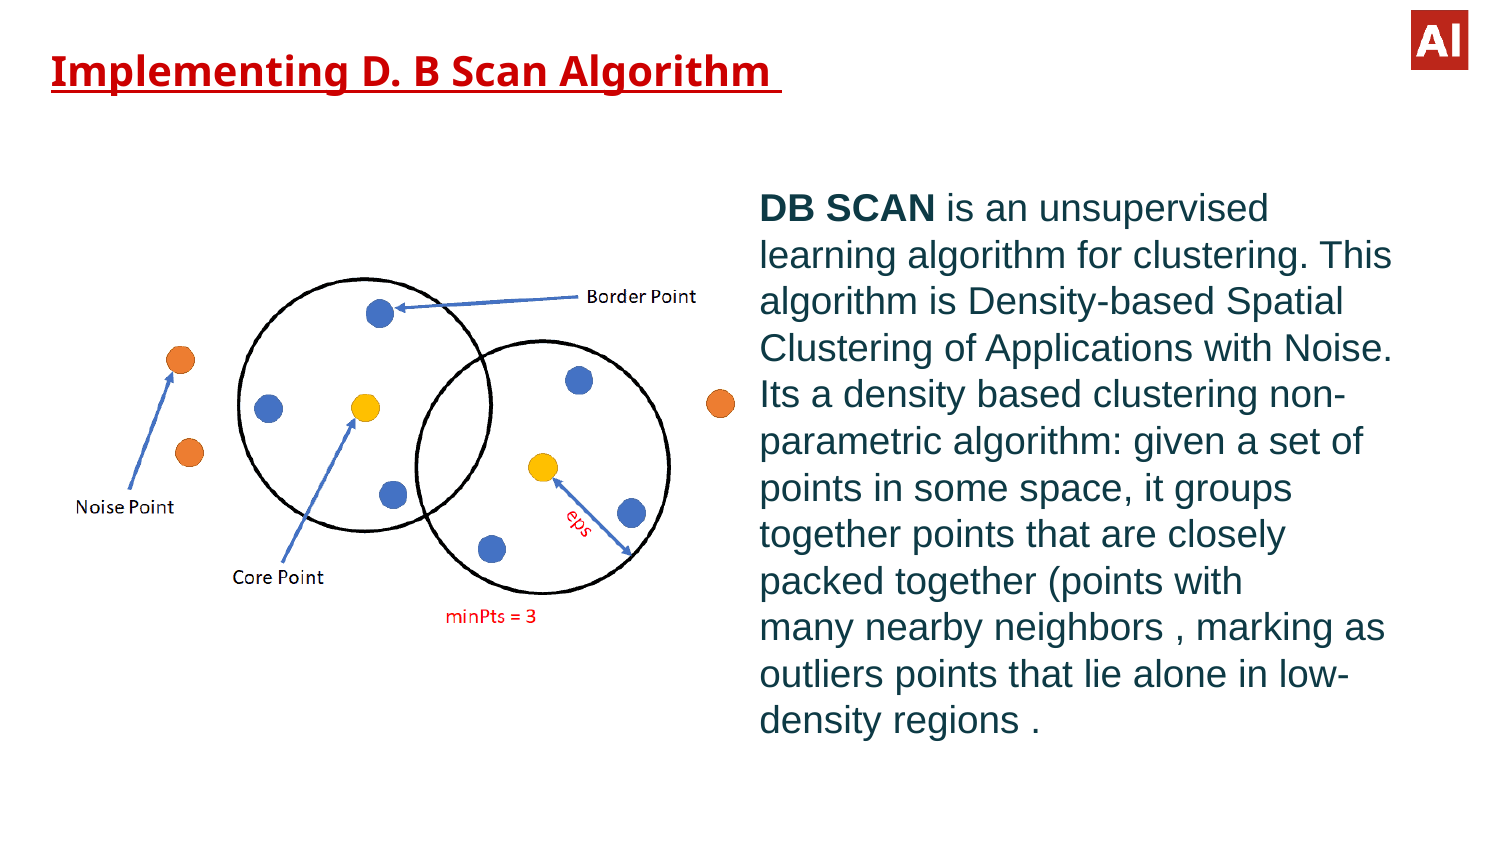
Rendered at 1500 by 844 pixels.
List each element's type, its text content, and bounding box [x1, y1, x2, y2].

picture [1411, 10, 1469, 70]
list DB SCAN is an unsupervised learning algorithm for clustering. This algorithm is Density-based Spatial Clustering of Applications with Noise. Its a density based clustering non-parametric algorithm: given a set of points in some space, it groups together points that are closely packed together (points with many nearby neighbors , marking as outliers points that lie alone in low-density regions . [759, 182, 1397, 760]
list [61, 275, 760, 641]
title Implementing D. B Scan Algorithm [50, 44, 1150, 165]
